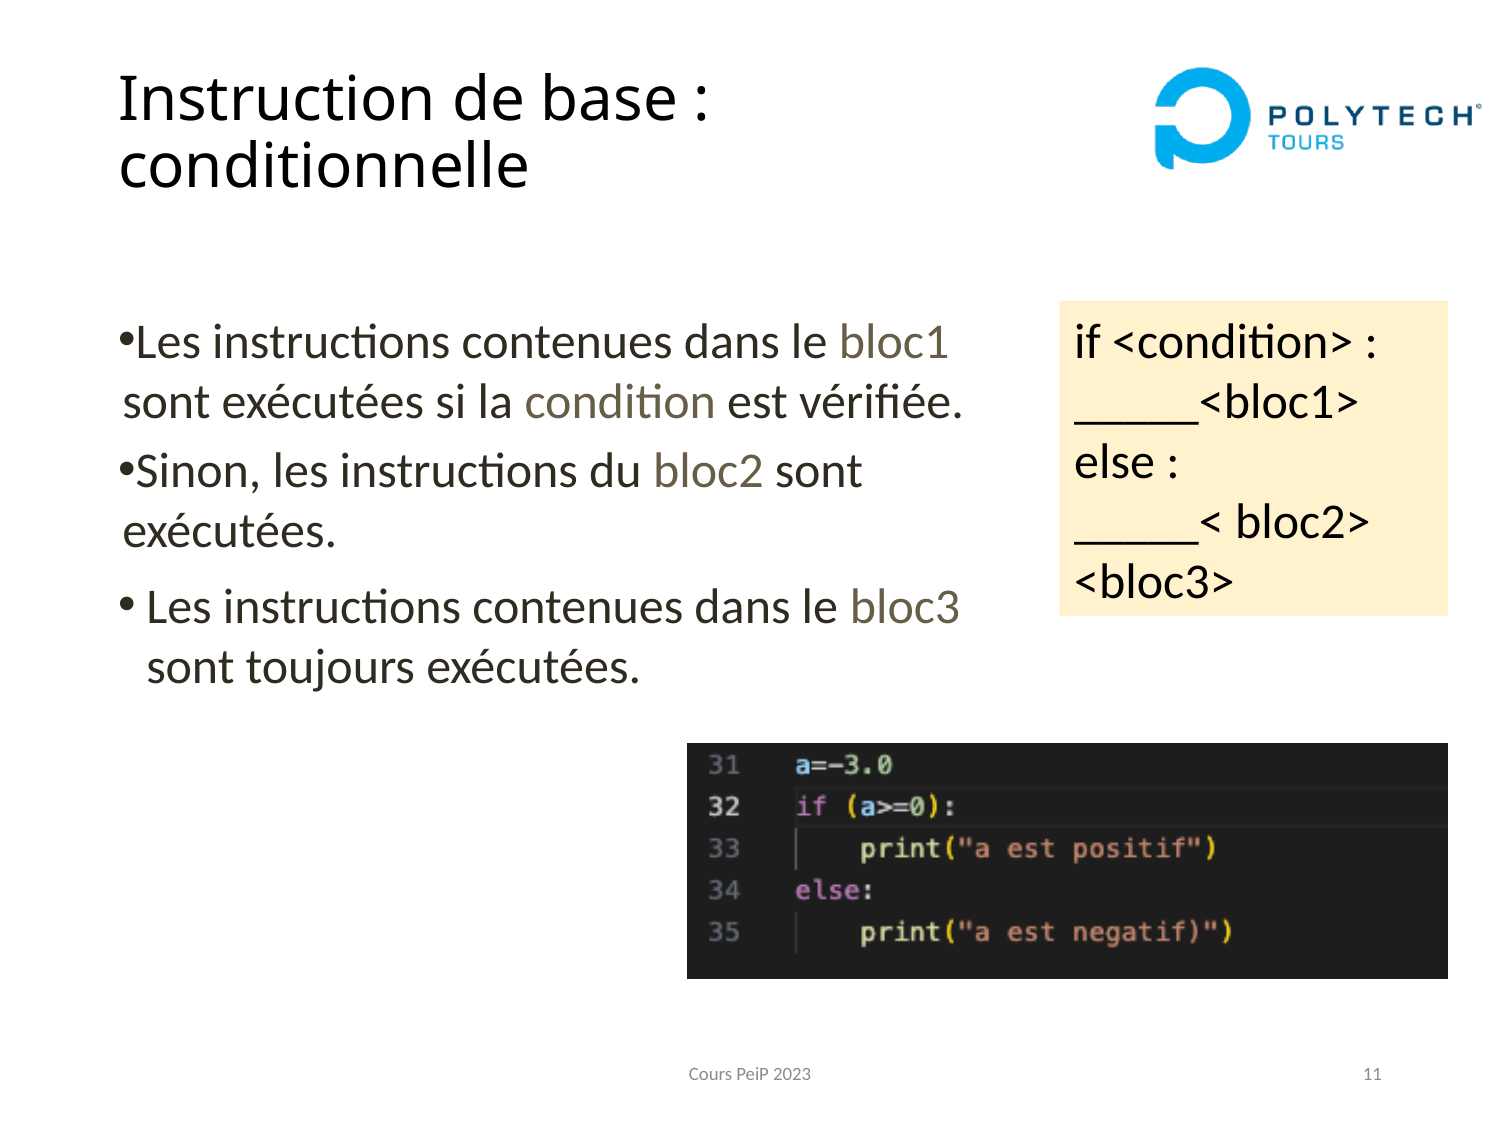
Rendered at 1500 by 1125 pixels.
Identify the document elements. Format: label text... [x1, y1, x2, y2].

text_box if <condition> : _____<bloc1> else : _____< bloc2> <bloc3> [1059, 300, 1448, 616]
footer Cours PeiP 2023 [496, 1042, 1004, 1103]
slide_number 11 [1059, 1042, 1397, 1103]
title Instruction de base : conditionnelle [103, 59, 1017, 209]
picture [687, 742, 1448, 979]
list Les instructions contenues dans le bloc1 sont exécutées si la condition est vérifiée. Sinon, les instructions du bloc2 sont exécutées. Les instructions contenues dans le bloc3 sont toujours exécutées. [103, 301, 1017, 1015]
